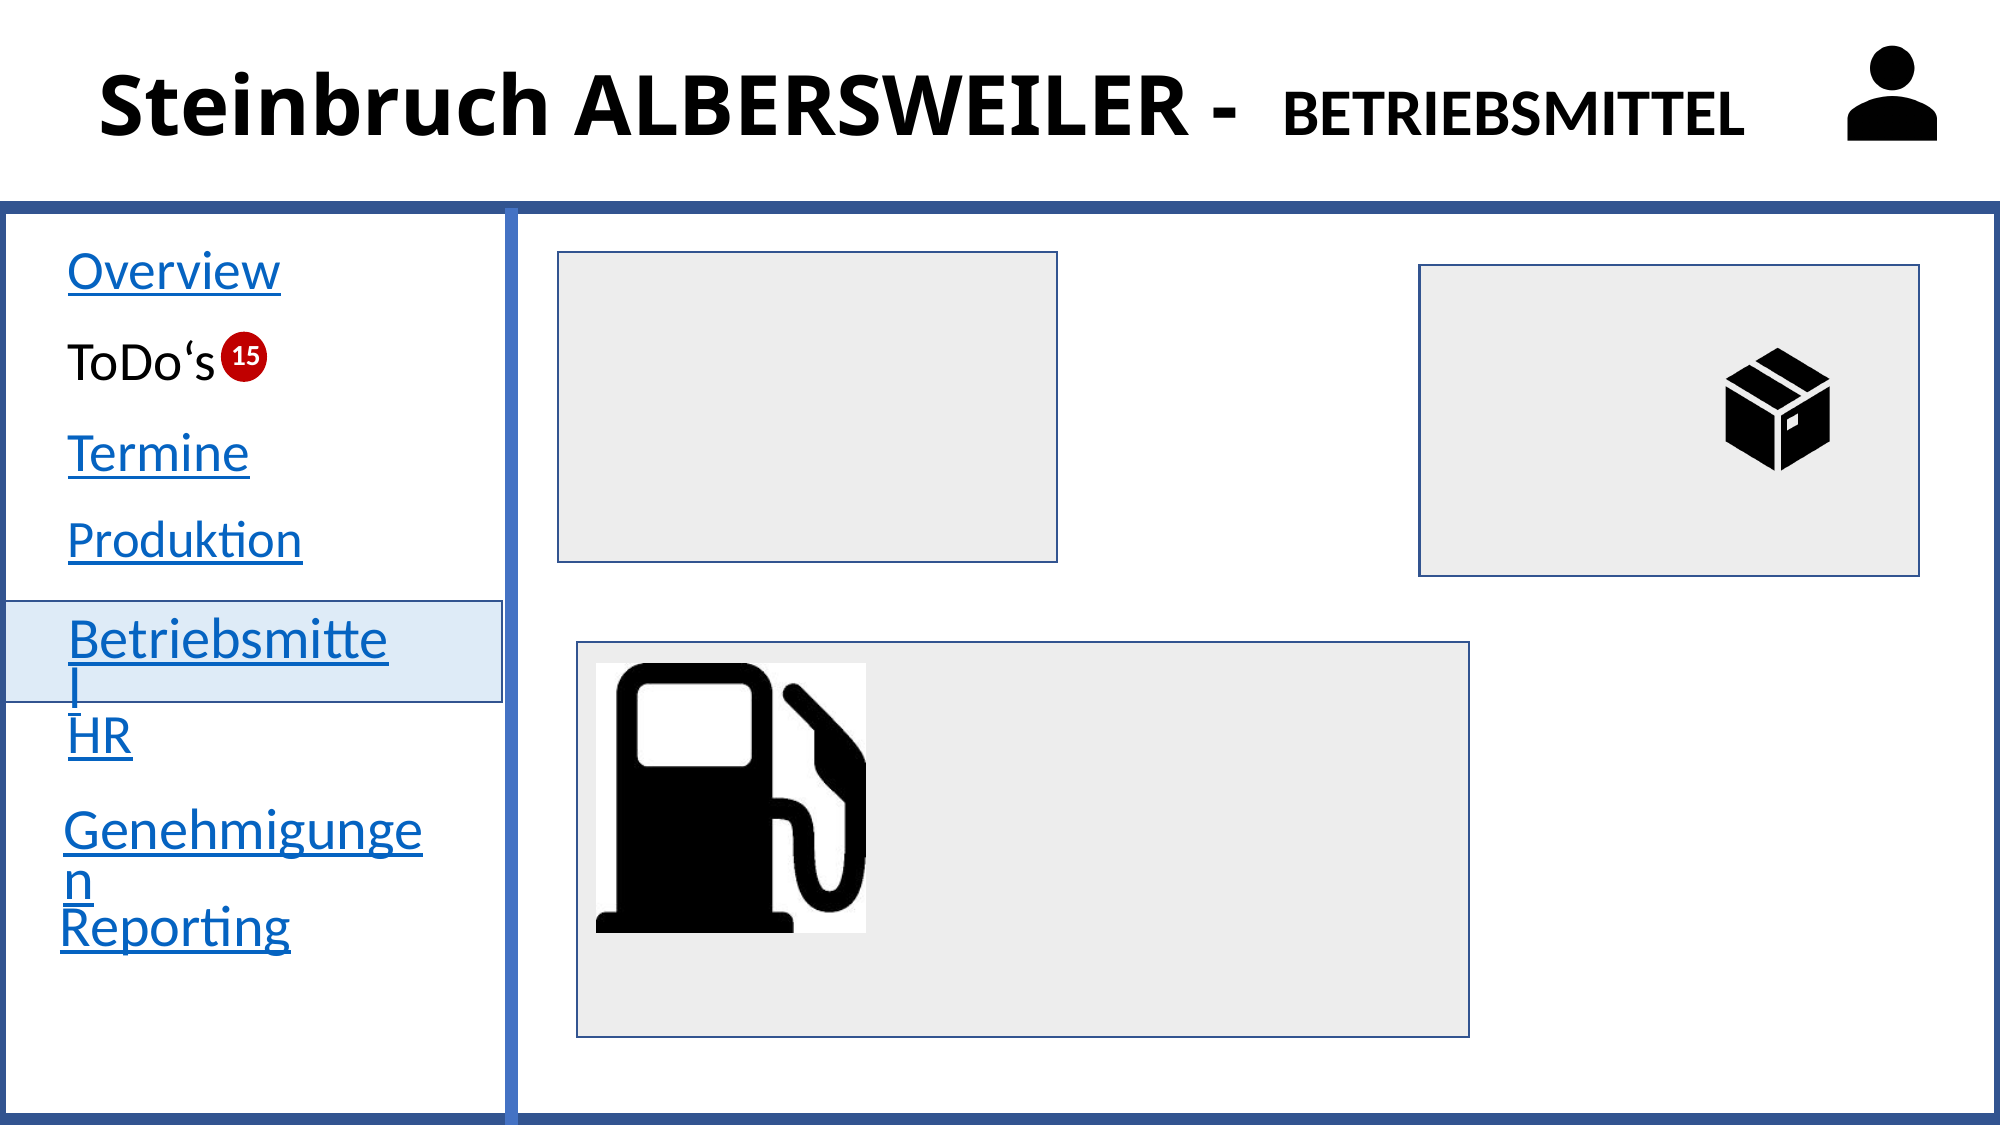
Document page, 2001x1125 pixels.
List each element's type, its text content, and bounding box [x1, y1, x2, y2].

text_box HR [52, 698, 350, 773]
text_box 15 [216, 332, 284, 381]
title Steinbruch ALBERSWEILER - Betriebsmittel [83, 0, 1809, 207]
picture [1825, 26, 1959, 160]
text_box Produktion [52, 505, 350, 577]
text_box Betriebsmittel [53, 600, 408, 683]
text_box Reporting [44, 888, 400, 971]
picture [1702, 333, 1853, 484]
text_box Overview [52, 233, 350, 309]
text_box [1418, 264, 1920, 577]
picture [596, 663, 866, 933]
text_box [518, 207, 2000, 1120]
text_box Termine [52, 416, 350, 492]
text_box Genehmigungen [48, 791, 452, 918]
text_box ToDo‘s [52, 325, 350, 400]
text_box [0, 207, 511, 1120]
